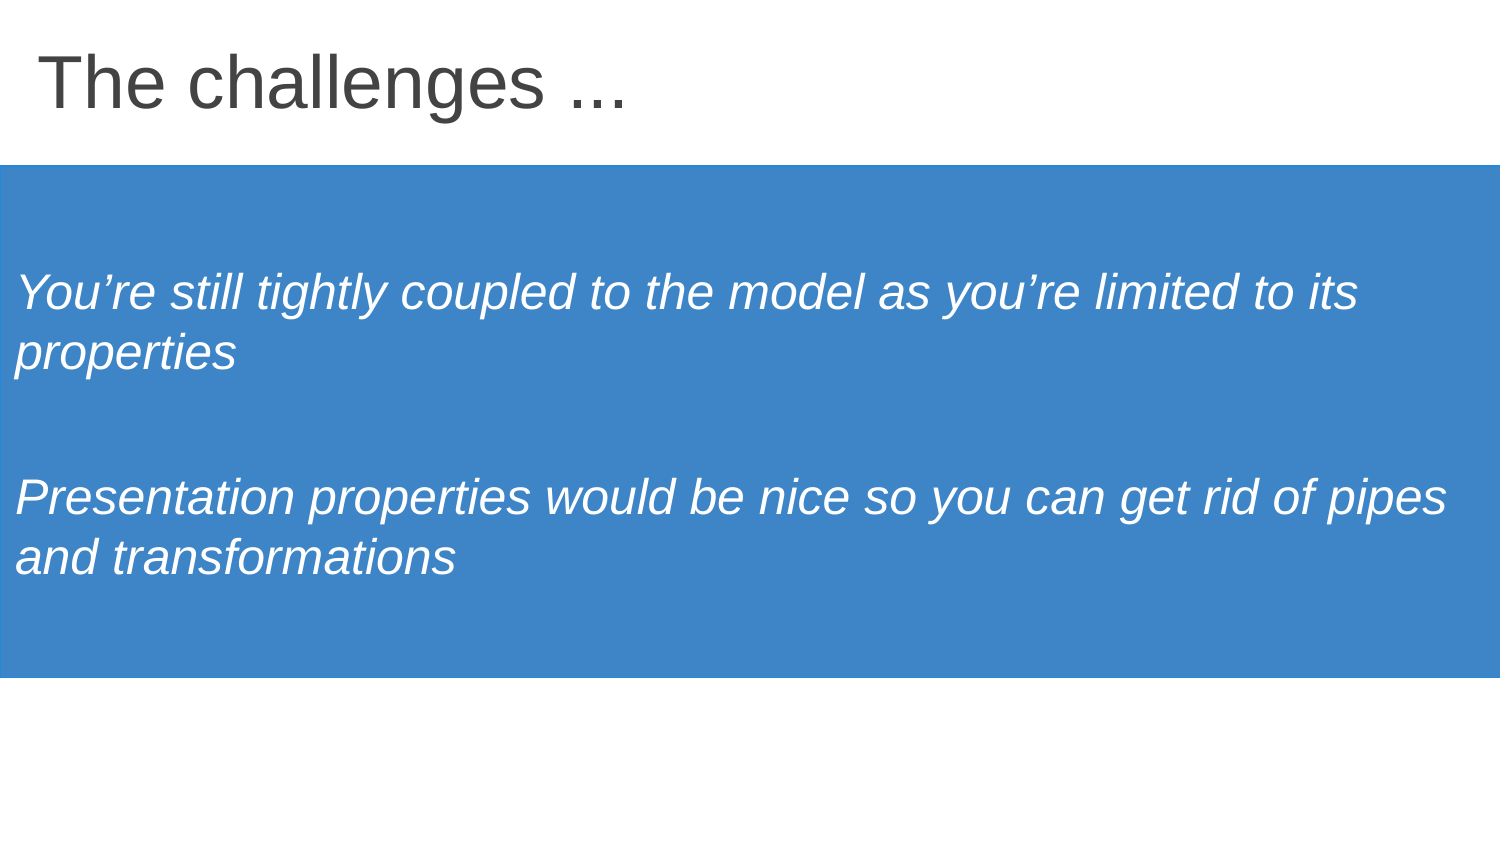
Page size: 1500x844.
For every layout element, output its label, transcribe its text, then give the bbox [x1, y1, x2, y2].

text_box You’re still tightly coupled to the model as you’re limited to its properties Presentation properties would be nice so you can get rid of pipes and transformations [0, 165, 1500, 678]
text_box The challenges ... [22, 18, 1321, 155]
